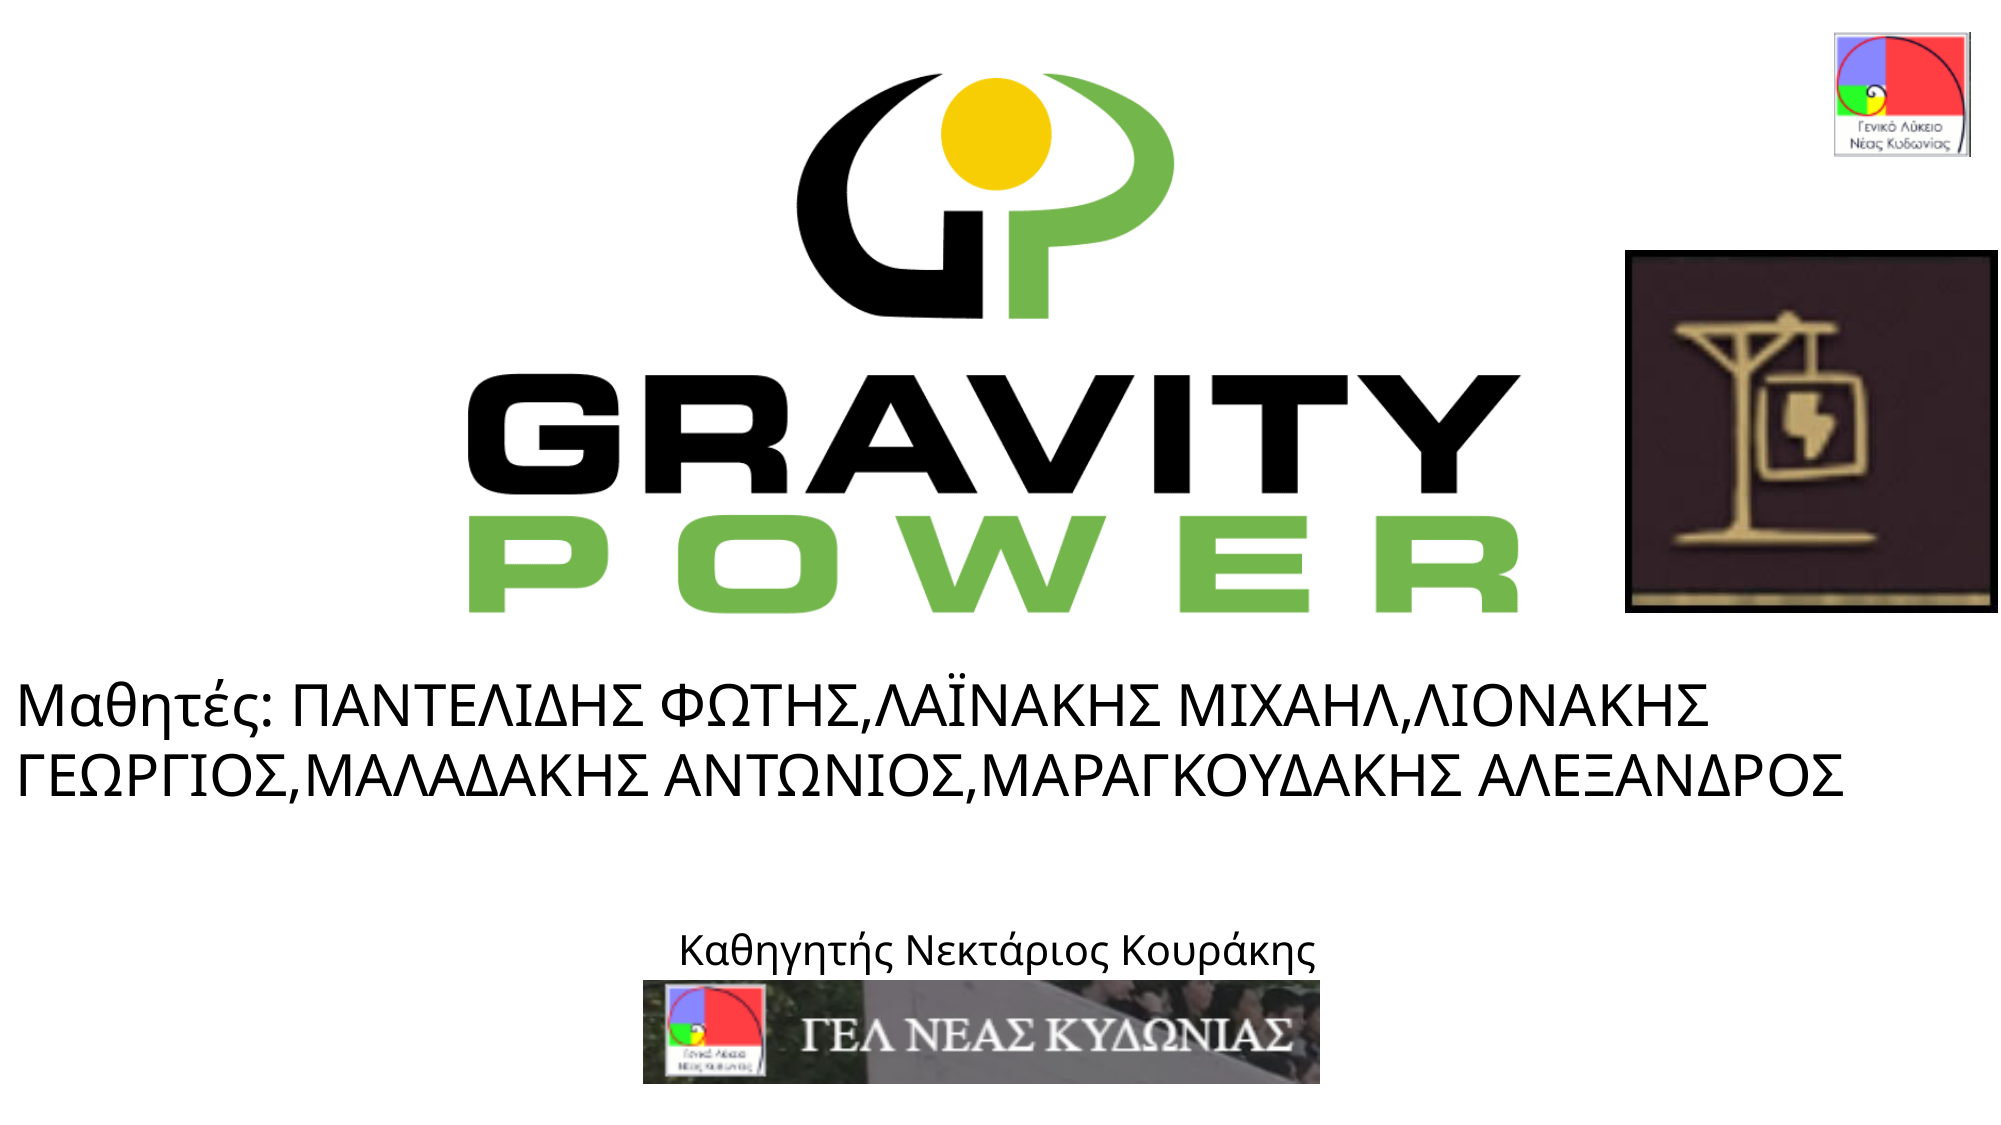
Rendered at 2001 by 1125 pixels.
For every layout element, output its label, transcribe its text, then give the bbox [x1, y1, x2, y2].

text_box Μαθητές: ΠΑΝΤΕΛΙΔΗΣ ΦΩΤΗΣ,ΛΑΪΝΑΚΗΣ ΜΙΧΑΗΛ,ΛΙΟΝΑΚΗΣ ΓΕΩΡΓΙΟΣ,ΜΑΛΑΔΑΚΗΣ ΑΝΤΩΝΙΟΣ,ΜΑΡΑΓΚΟΥΔΑΚΗΣ ΑΛΕΞΑΝΔΡΟΣ [0, 660, 2000, 816]
picture [351, 0, 1999, 681]
picture [643, 980, 1320, 1084]
picture [1833, 31, 1971, 158]
text_box Καθηγητής Νεκτάριος Κουράκης [663, 916, 1537, 981]
